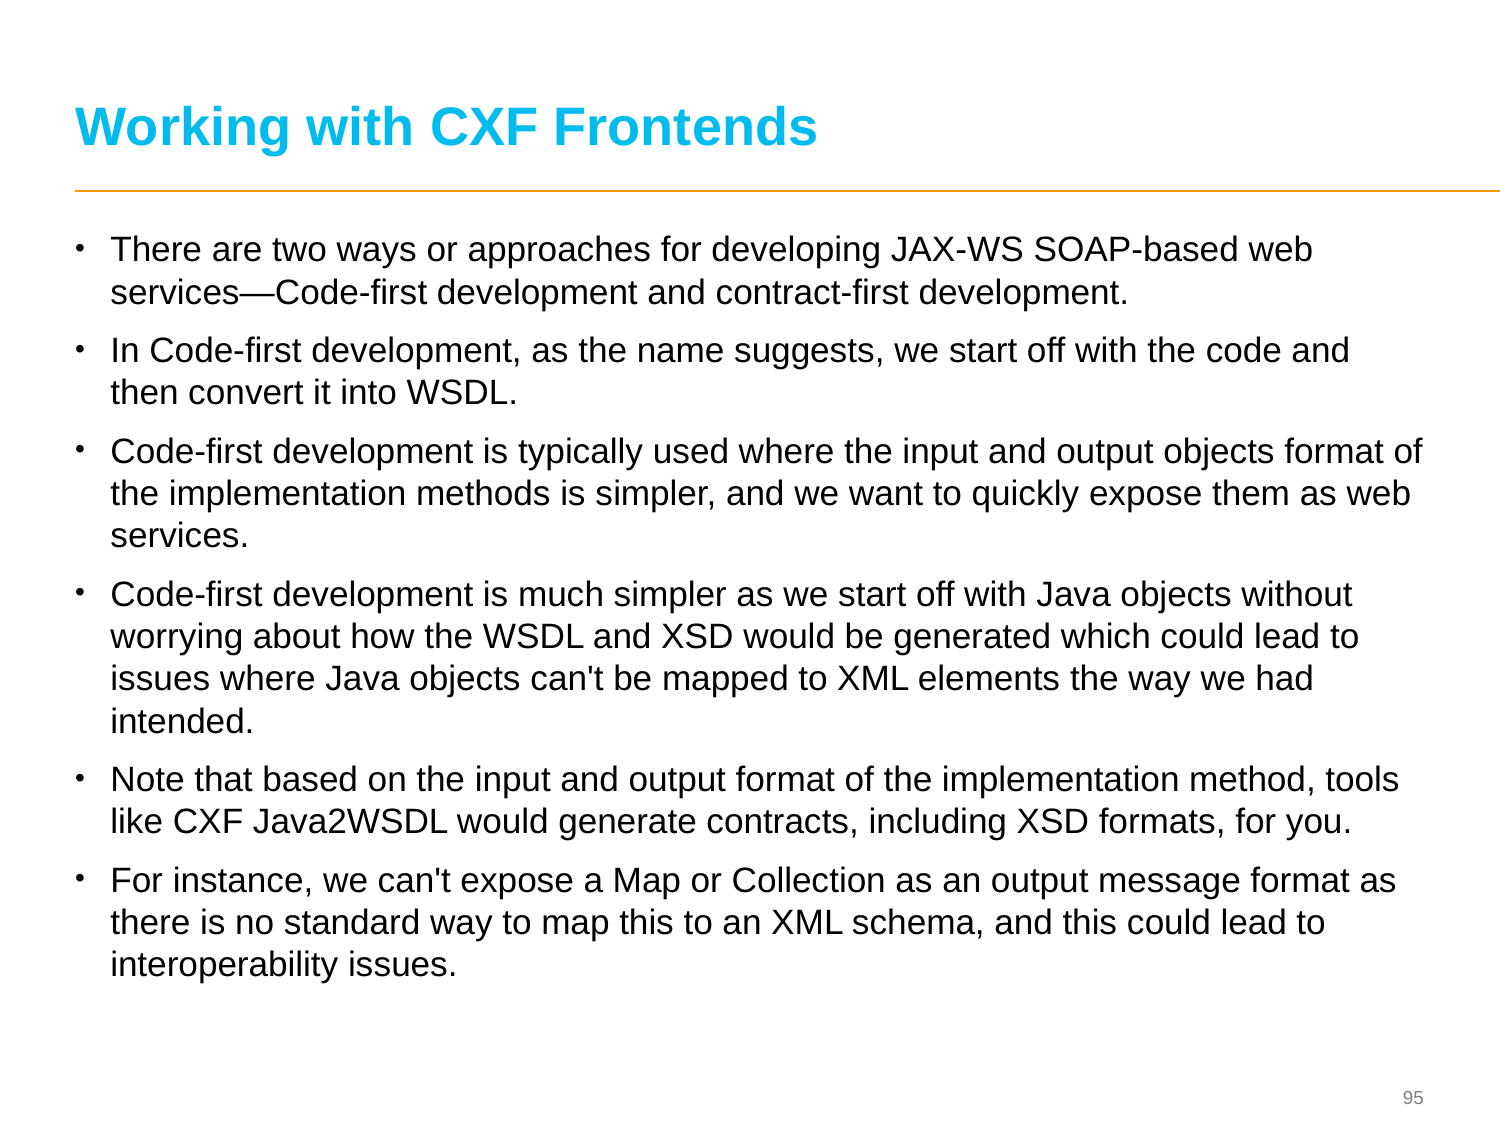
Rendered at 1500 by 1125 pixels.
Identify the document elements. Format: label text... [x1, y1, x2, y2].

title Working with CXF Frontends [75, 27, 1422, 157]
list There are two ways or approaches for developing JAX-WS SOAP-based web services—Code-first development and contract-first development. In Code-first development, as the name suggests, we start off with the code and then convert it into WSDL. Code-first development is typically used where the input and output objects format of the implementation methods is simpler, and we want to quickly expose them as web services. Code-first development is much simpler as we start off with Java objects without worrying about how the WSDL and XSD would be generated which could lead to issues where Java objects can't be mapped to XML elements the way we had intended. Note that based on the input and output format of the implementation method, tools like CXF Java2WSDL would generate contracts, including XSD formats, for you. For instance, we can't expose a Map or Collection as an output message format as there is no standard way to map this to an XML schema, and this could lead to interoperability issues. [75, 226, 1425, 1018]
